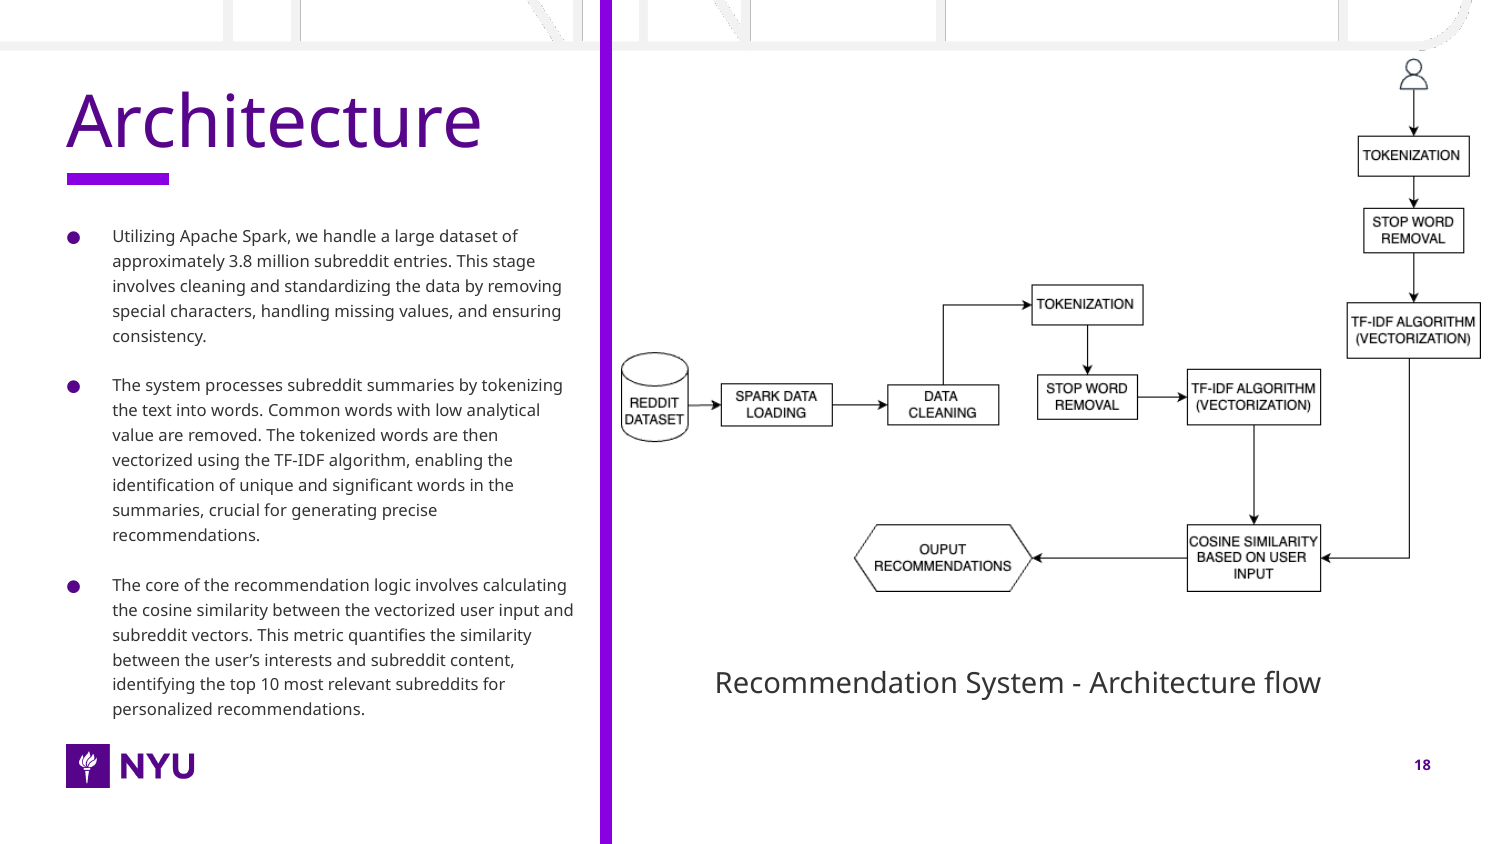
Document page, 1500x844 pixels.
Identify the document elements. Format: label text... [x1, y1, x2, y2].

title Architecture [51, 72, 600, 261]
text_box Recommendation System - Architecture flow [699, 649, 1403, 735]
title Architecture [612, 72, 616, 261]
picture [612, 0, 1496, 51]
list Utilizing Apache Spark, we handle a large dataset of approximately 3.8 million subreddit entries. This stage involves cleaning and standardizing the data by removing special characters, handling missing values, and ensuring consistency. The system processes subreddit summaries by tokenizing the text into words. Common words with low analytical value are removed. The tokenized words are then vectorized using the TF-IDF algorithm, enabling the identification of unique and significant words in the summaries, crucial for generating precise recommendations. The core of the recommendation logic involves calculating the cosine similarity between the vectorized user input and subreddit vectors. This metric quantifies the similarity between the user’s interests and subreddit content, identifying the top 10 most relevant subreddits for personalized recommendations. [22, 201, 591, 735]
picture [0, 0, 600, 51]
picture [621, 58, 1481, 592]
picture [66, 744, 195, 788]
